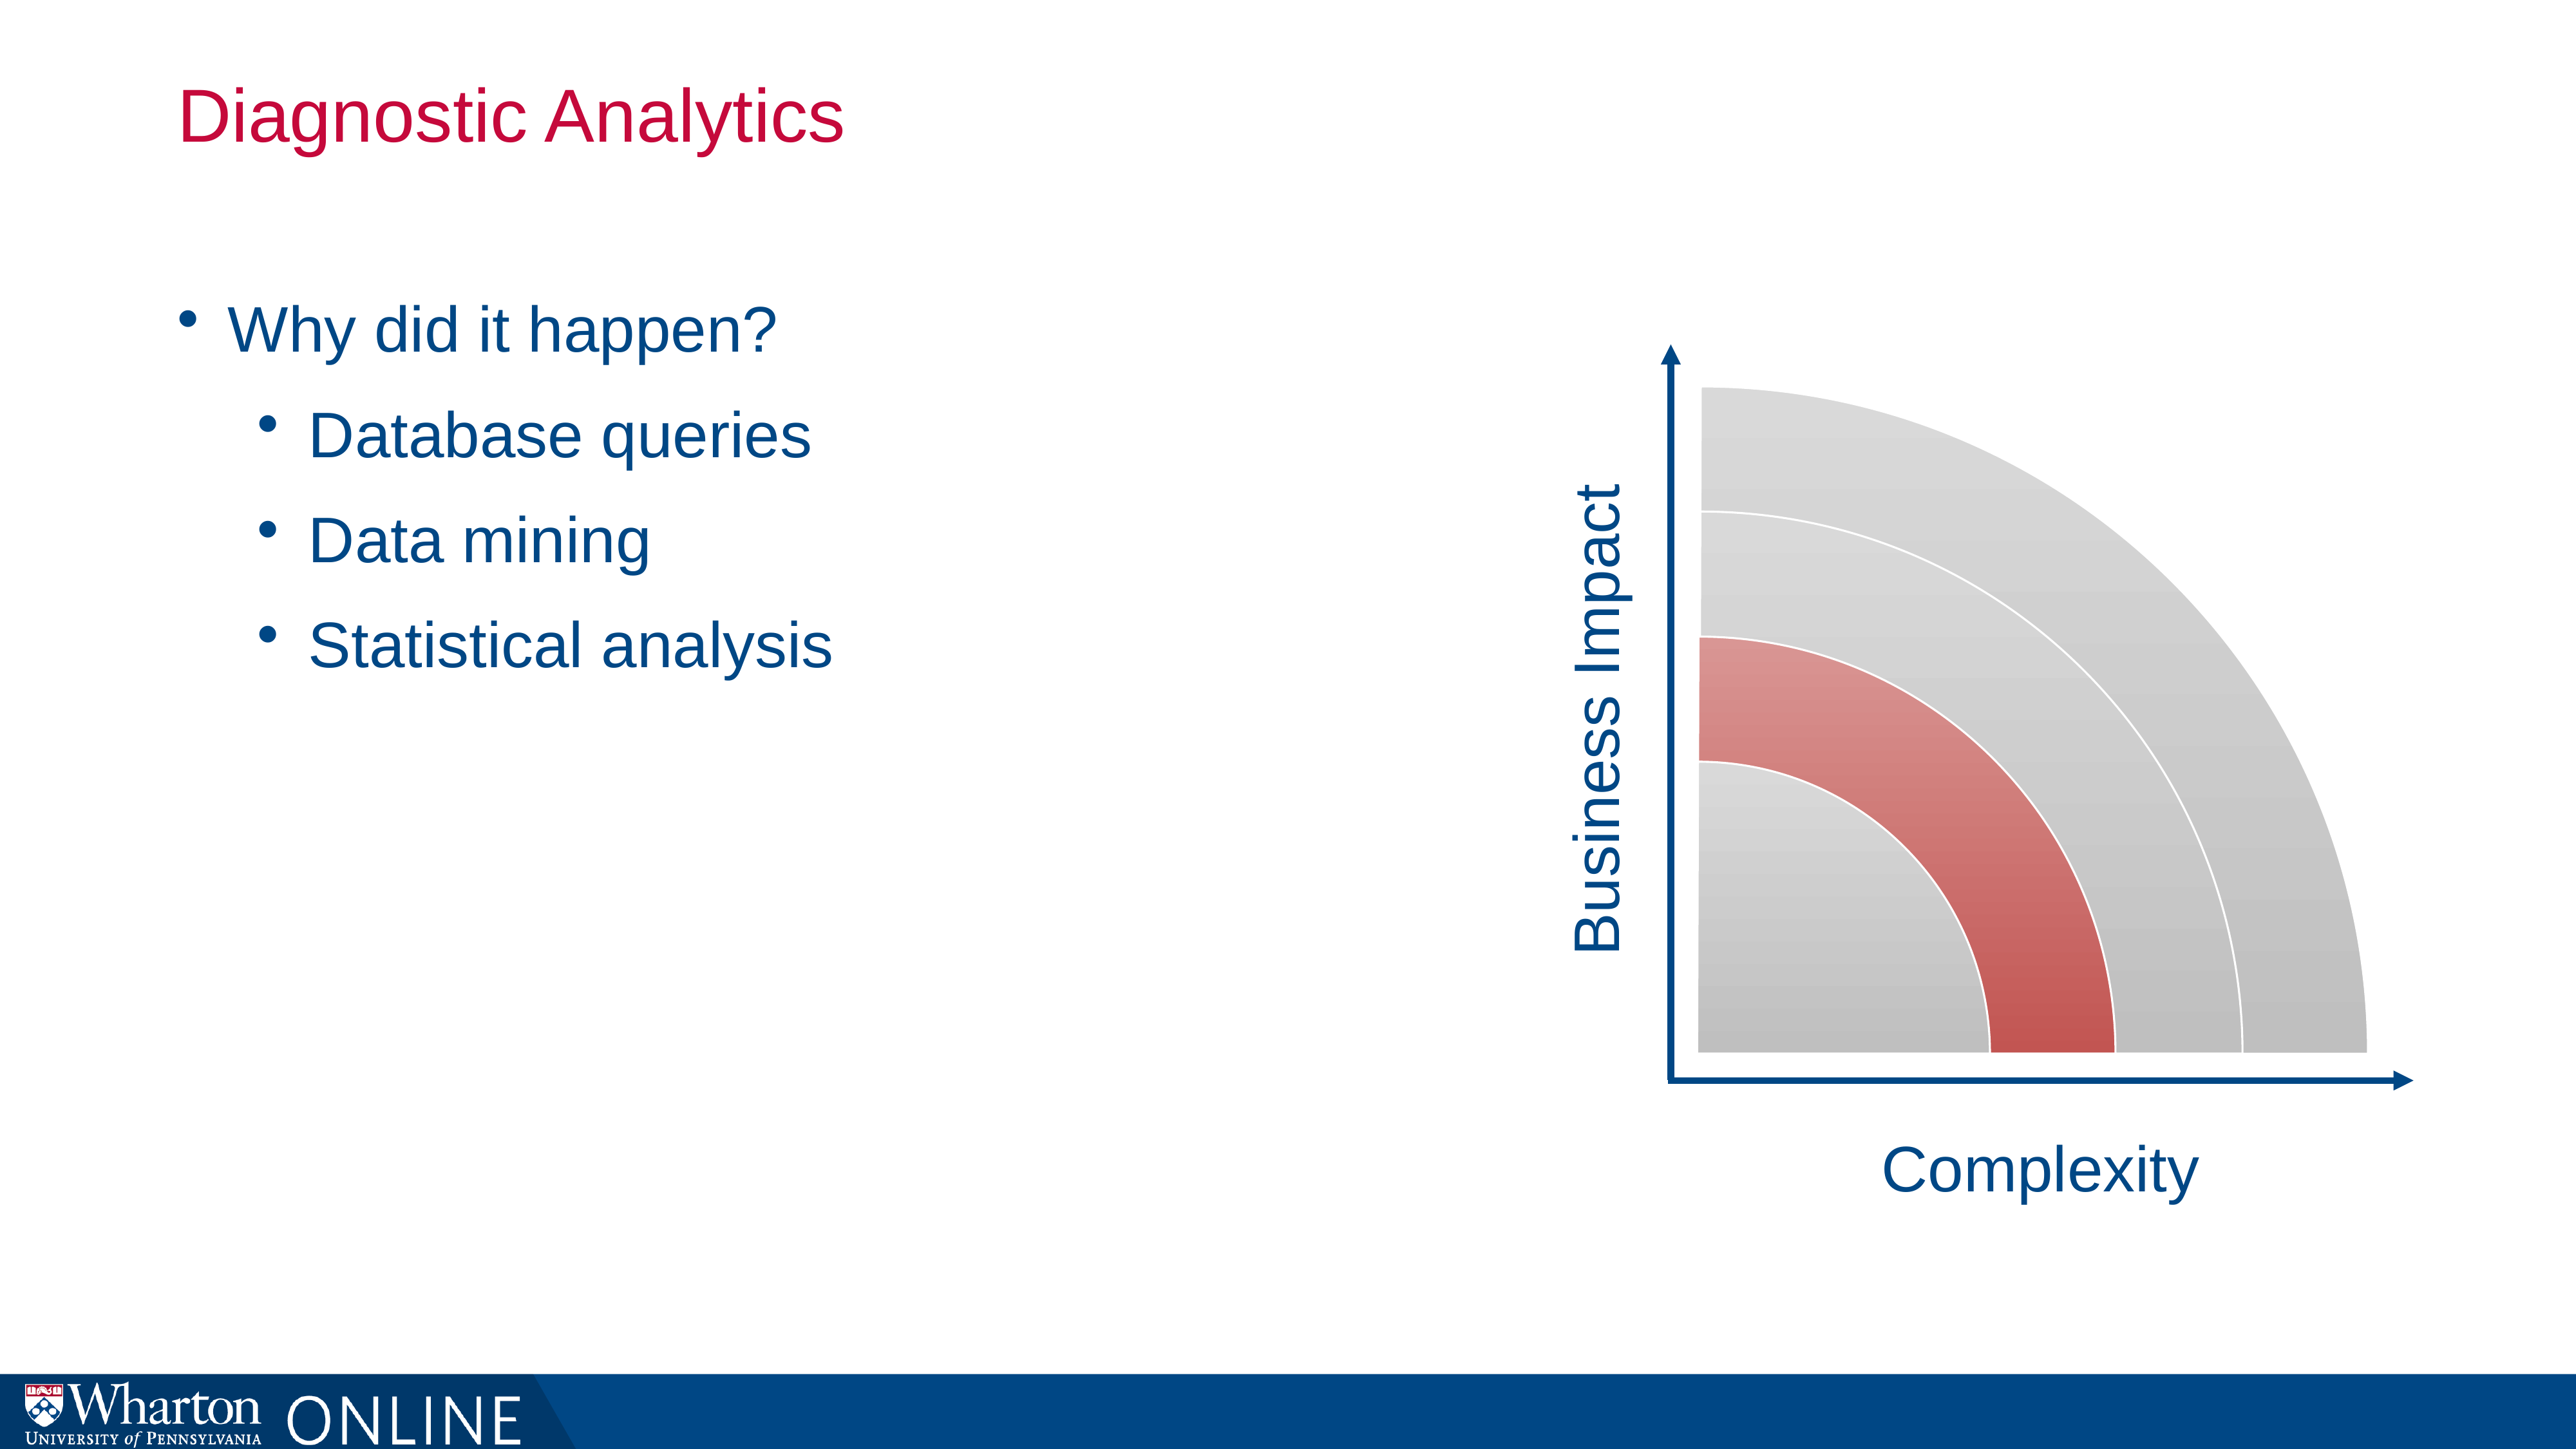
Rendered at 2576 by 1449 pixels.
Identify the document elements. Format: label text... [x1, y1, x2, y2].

text_box Business Impact [1545, 474, 1642, 966]
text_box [1667, 344, 2414, 1081]
picture [25, 1381, 520, 1448]
text_box Complexity [1871, 1117, 2210, 1214]
title Diagnostic Analytics [176, 77, 2400, 179]
list Why did it happen? Database queries Data mining Statistical analysis [176, 279, 1490, 1358]
